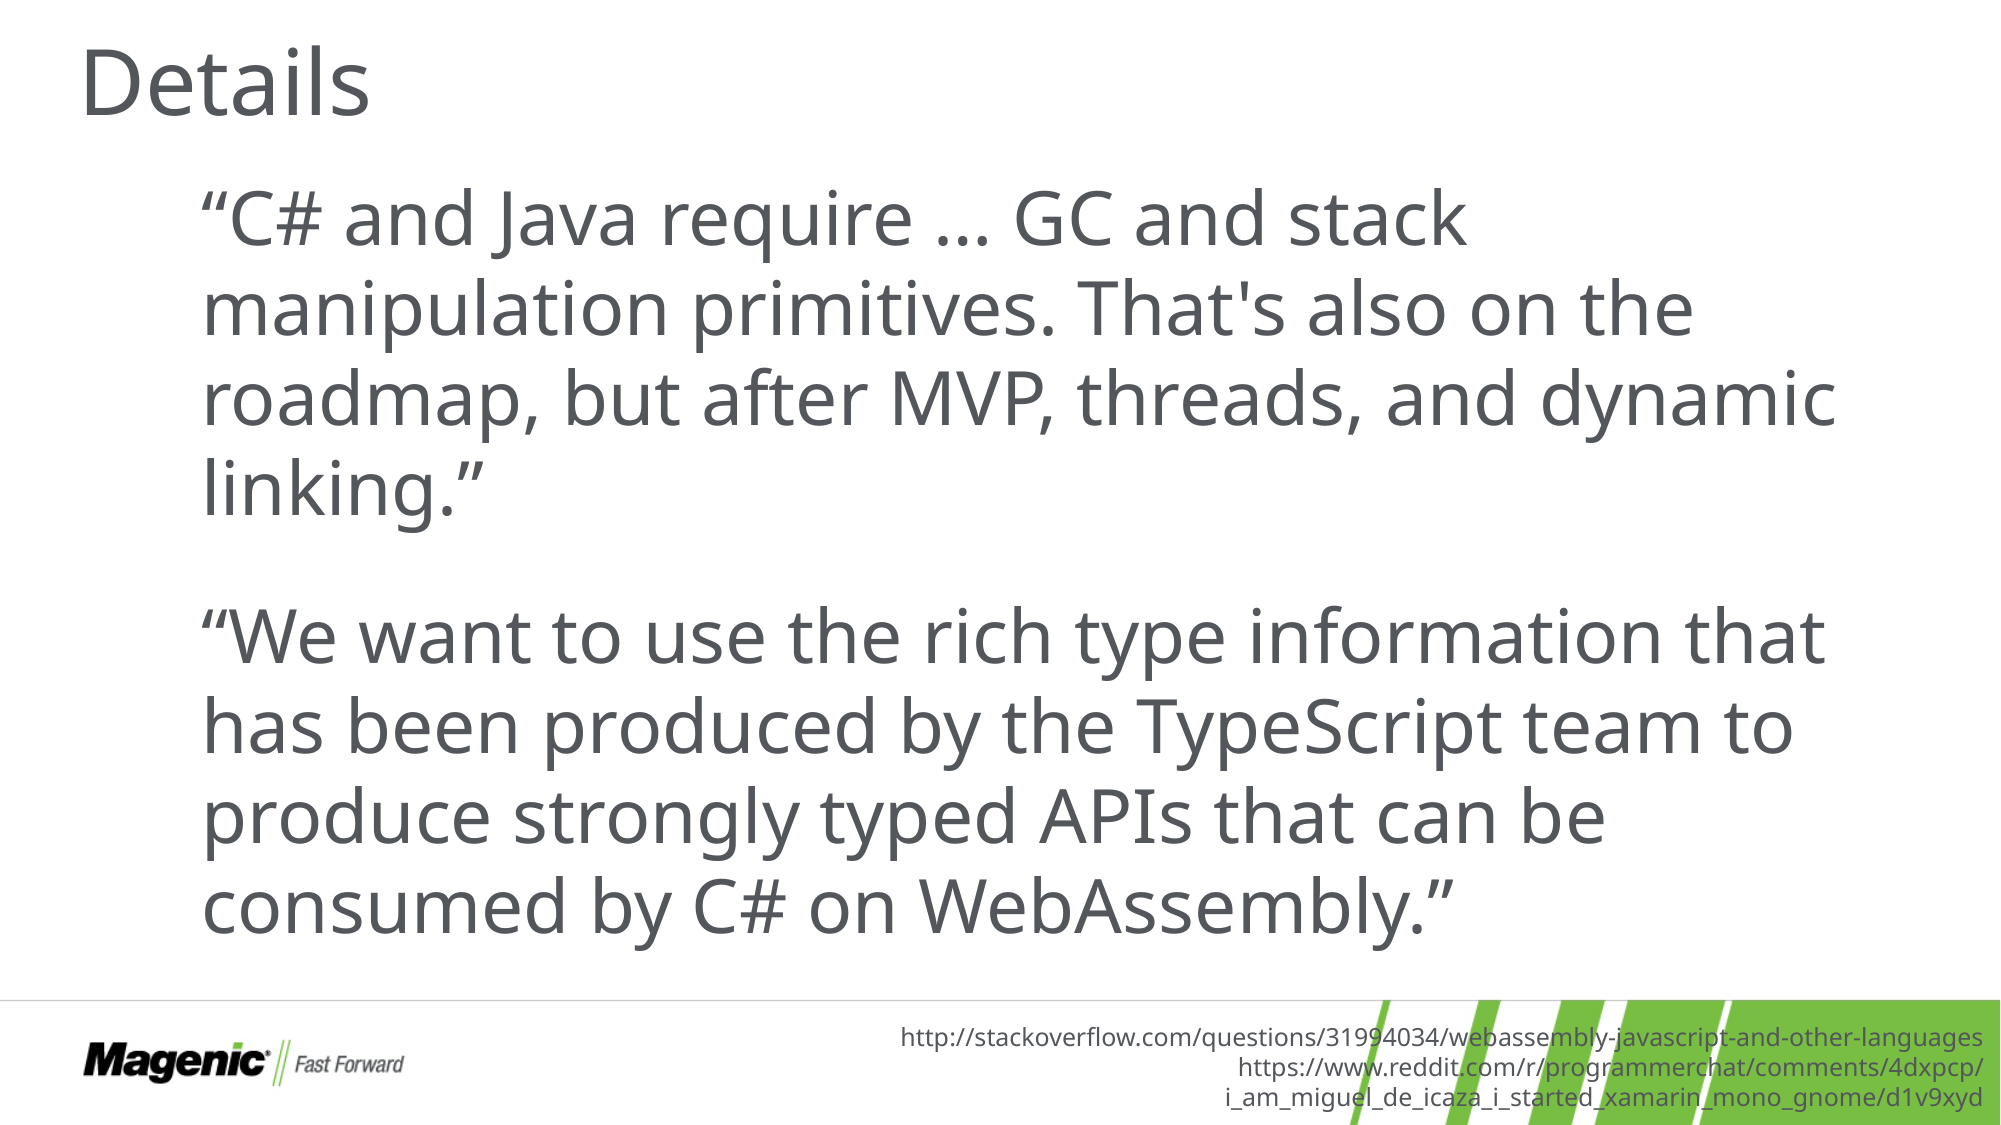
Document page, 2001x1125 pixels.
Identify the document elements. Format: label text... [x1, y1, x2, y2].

text_box http://stackoverflow.com/questions/31994034/webassembly-javascript-and-other-languages https://www.reddit.com/r/programmerchat/comments/4dxpcp/i_am_miguel_de_icaza_i_started_xamarin_mono_gnome/d1v9xyd [751, 1029, 2000, 1104]
text_box “We want to use the rich type information that has been produced by the TypeScript team to produce strongly typed APIs that can be consumed by C# on WebAssembly.” [186, 581, 1860, 956]
title Details [63, 41, 1938, 131]
picture [0, 0, 2001, 1125]
text_box “C# and Java require … GC and stack manipulation primitives. That's also on the roadmap, but after MVP, threads, and dynamic linking.” [186, 163, 1860, 539]
